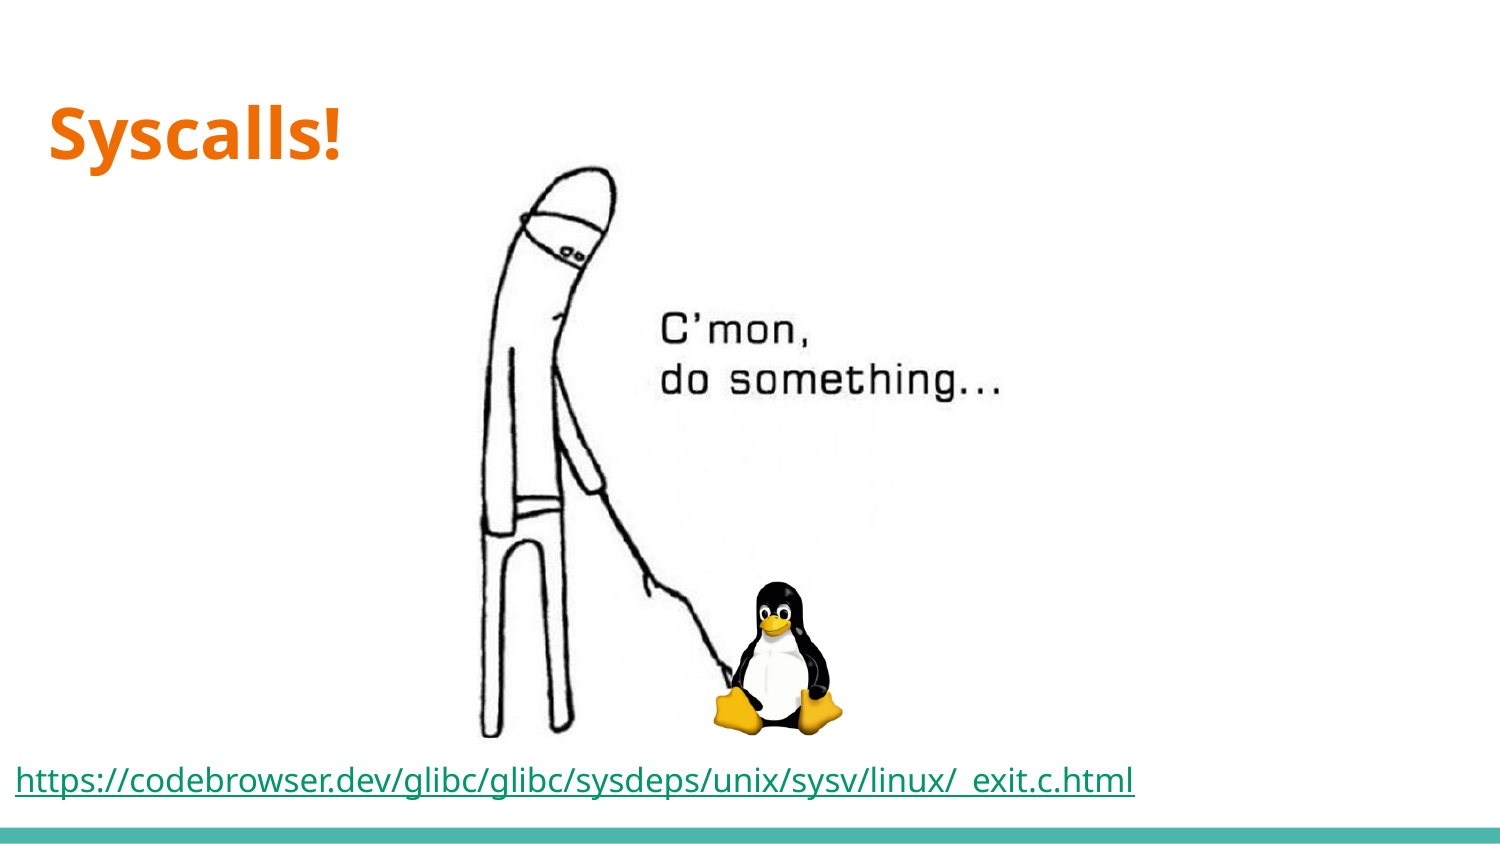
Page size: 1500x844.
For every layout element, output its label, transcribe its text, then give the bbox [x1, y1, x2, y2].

text_box https://codebrowser.dev/glibc/glibc/sysdeps/unix/sysv/linux/_exit.c.html [0, 743, 1335, 830]
picture [421, 99, 1045, 745]
title Syscalls! [33, 72, 1432, 189]
